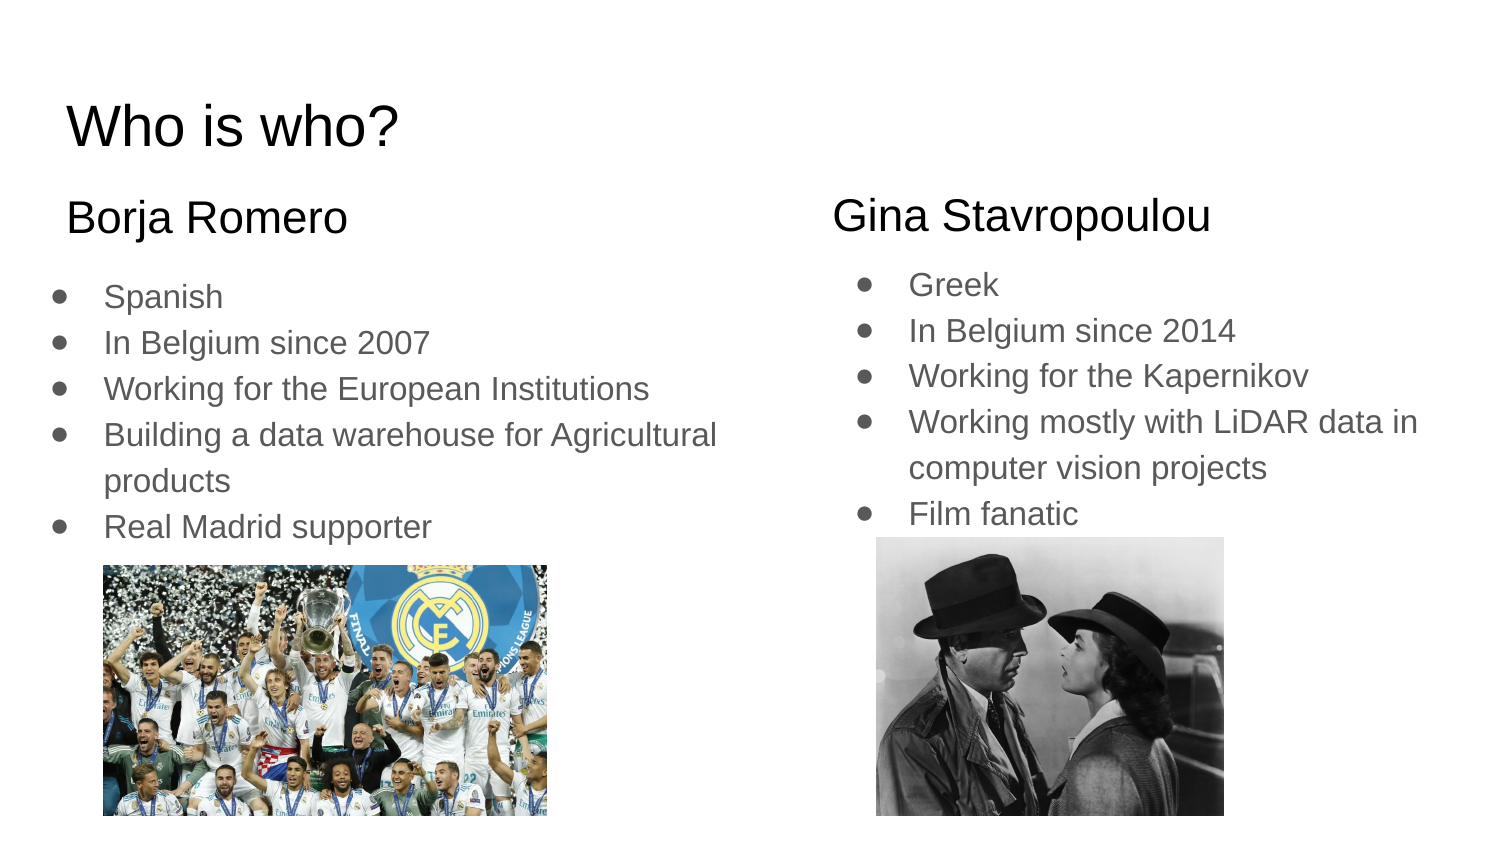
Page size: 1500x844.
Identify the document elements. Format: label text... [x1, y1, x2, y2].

picture [875, 537, 1225, 817]
picture [103, 565, 547, 816]
title Borja Romero [51, 173, 818, 267]
list Greek In Belgium since 2014 Working for the Kapernikov Working mostly with LiDAR data in computer vision projects Film fanatic [818, 265, 1472, 540]
title Who is who? [51, 72, 1449, 167]
title Gina Stavropoulou [817, 170, 1500, 265]
list Spanish In Belgium since 2007 Working for the European Institutions Building a data warehouse for Agricultural products Real Madrid supporter [13, 254, 802, 552]
